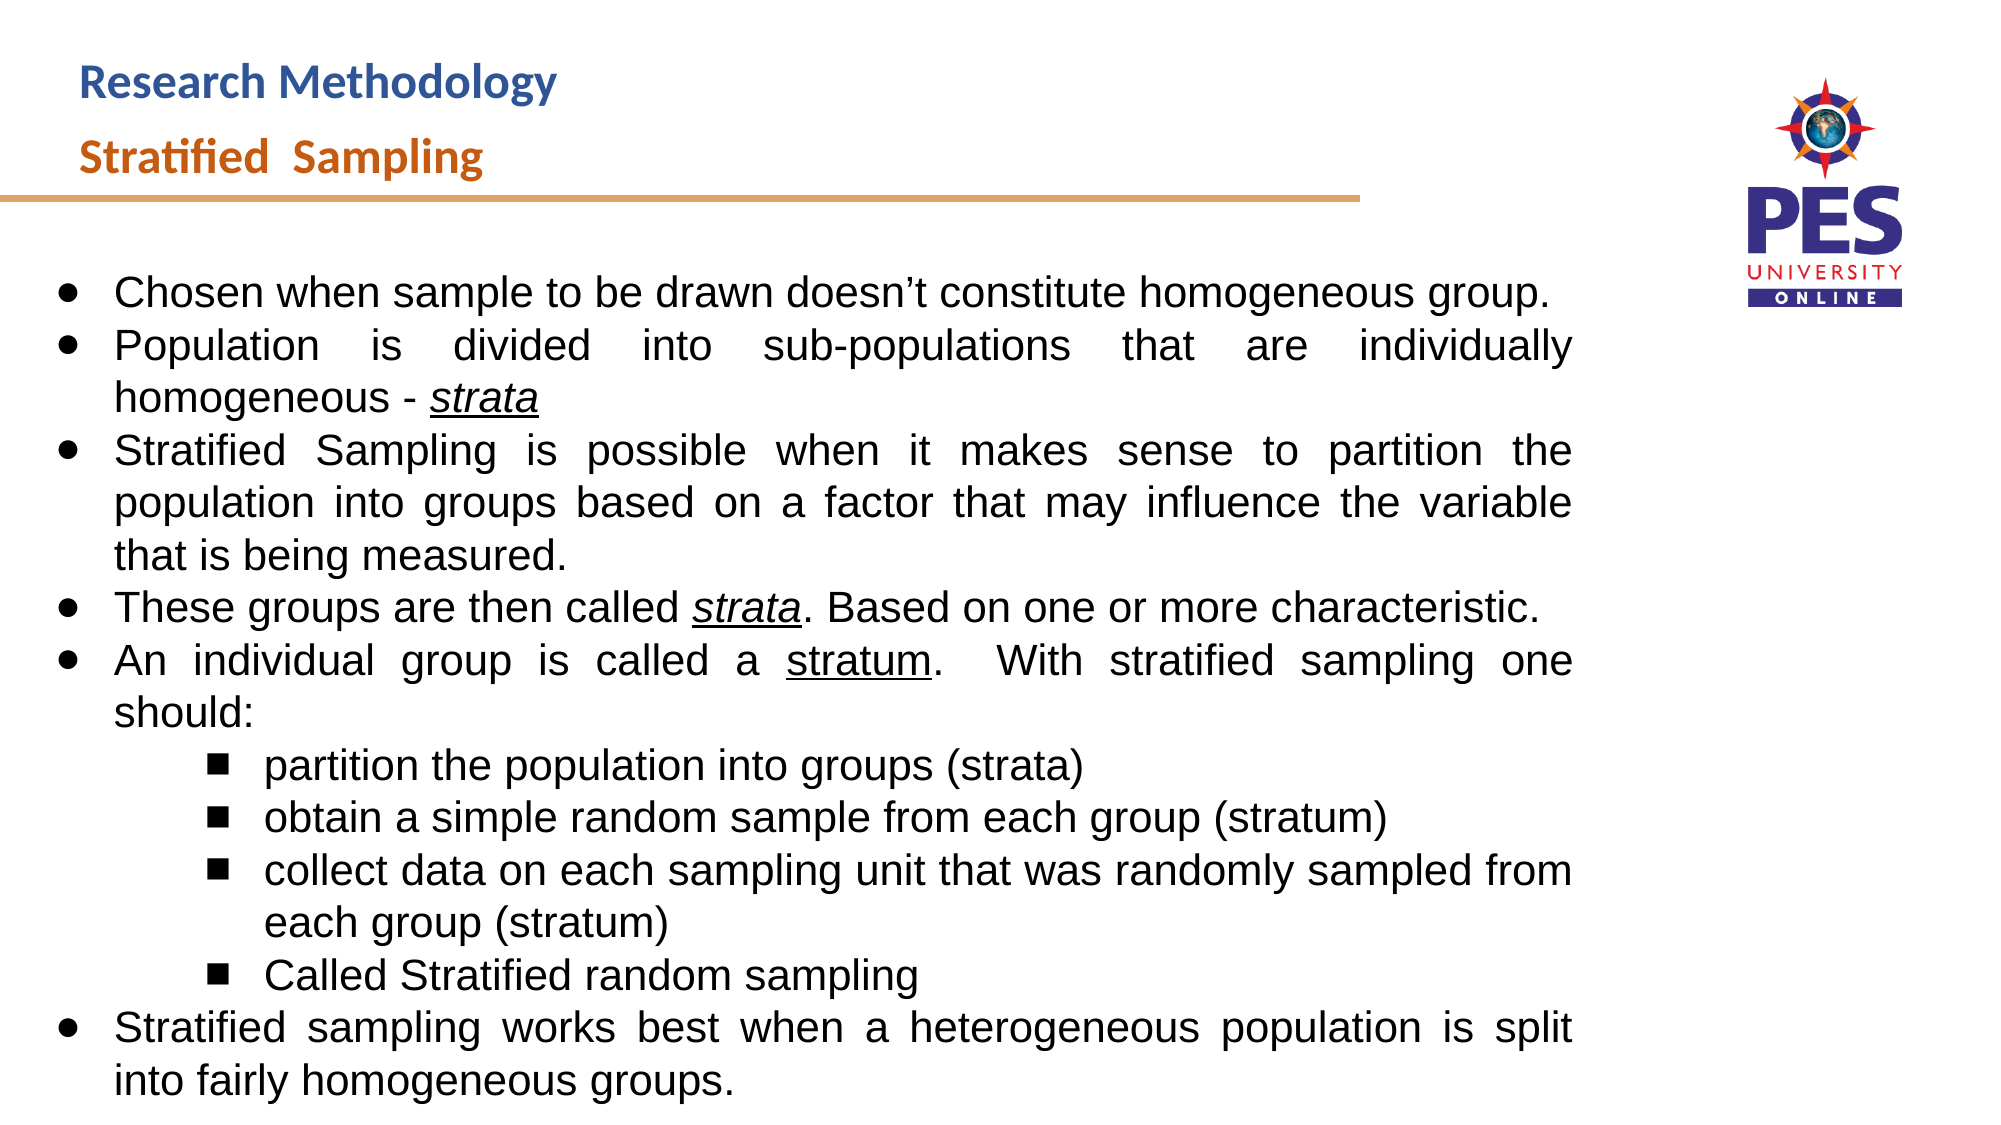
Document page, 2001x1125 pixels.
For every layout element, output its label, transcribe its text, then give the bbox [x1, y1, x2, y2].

text_box Stratified Sampling [64, 116, 1377, 191]
text_box Research Methodology [64, 41, 1295, 117]
picture [1748, 76, 1902, 307]
text_box Chosen when sample to be drawn doesn’t constitute homogeneous group. Population is divided into sub-populations that are individually homogeneous - strata Stratified Sampling is possible when it makes sense to partition the population into groups based on a factor that may influence the variable that is being measured. These groups are then called strata. Based on one or more characteristic. An individual group is called a stratum. With stratified sampling one should: partition the population into groups (strata) obtain a simple random sample from each group (stratum) collect data on each sampling unit that was randomly sampled from each group (stratum) Called Stratified random sampling Stratified sampling works best when a heterogeneous population is split into fairly homogeneous groups. [24, 248, 1590, 1119]
